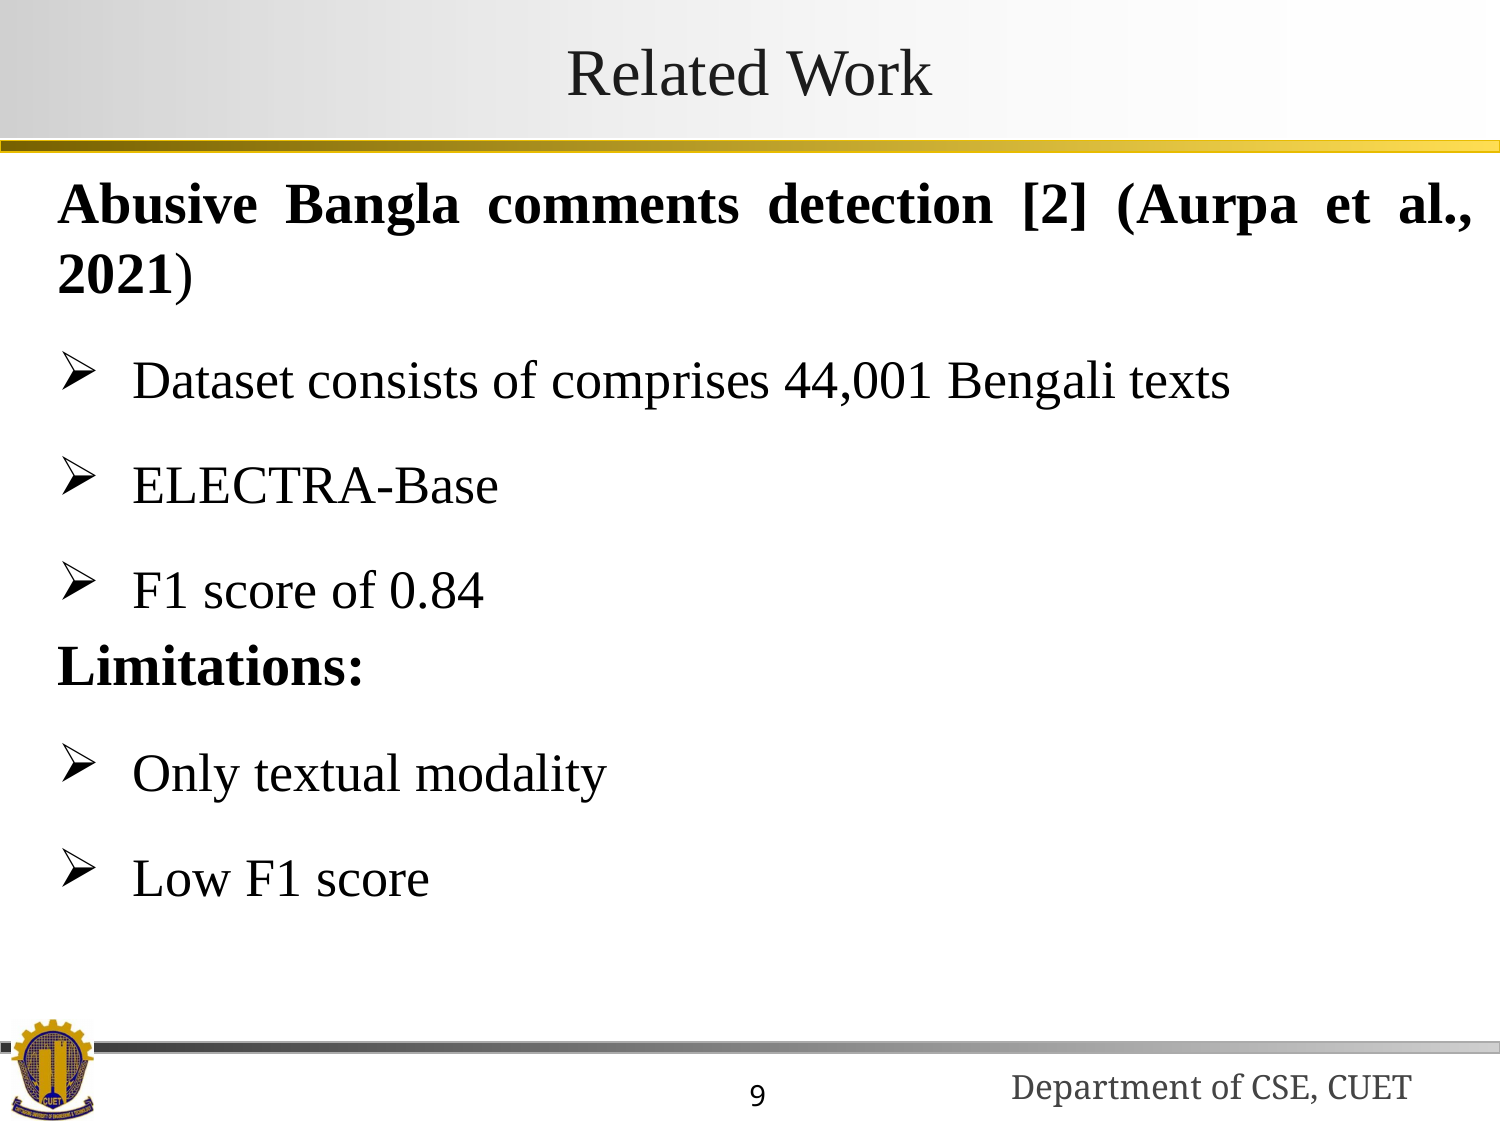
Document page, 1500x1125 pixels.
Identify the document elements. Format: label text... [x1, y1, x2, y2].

title Related Work [0, 0, 1500, 138]
picture [11, 1019, 94, 1121]
list Abusive Bangla comments detection [2] (Aurpa et al., 2021) Dataset consists of comprises 44,001 Bengali texts ELECTRA-Base F1 score of 0.84 Limitations: Only textual modality Low F1 score [42, 157, 1488, 1055]
